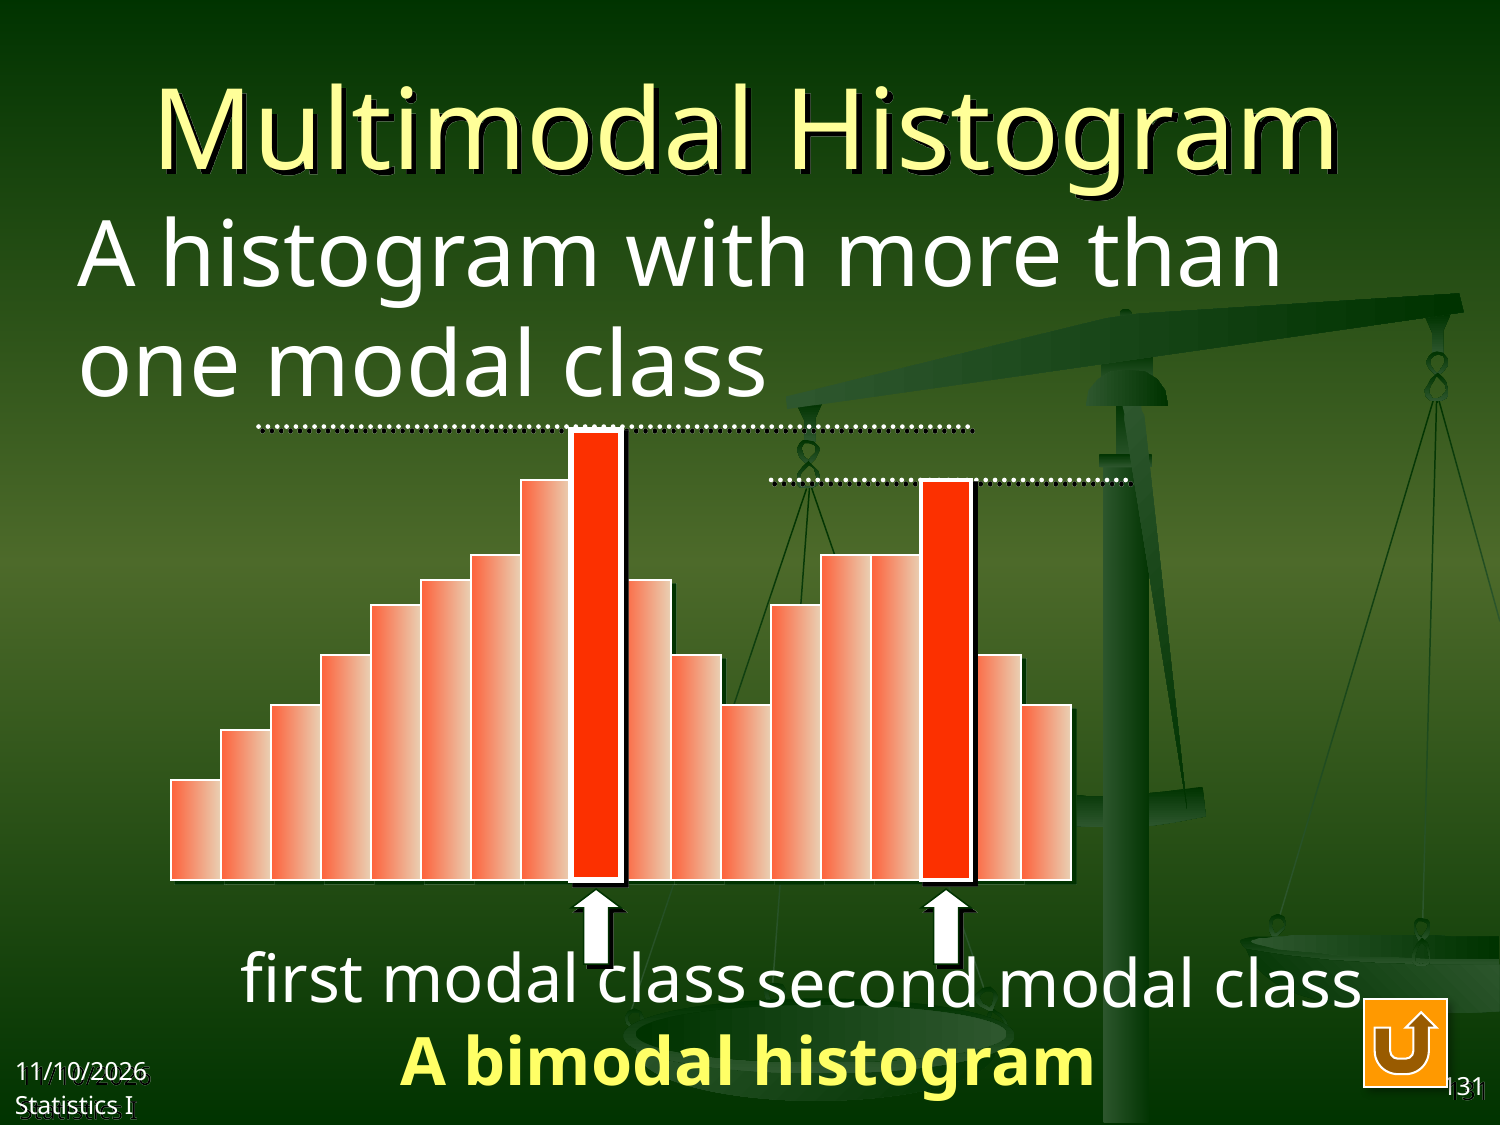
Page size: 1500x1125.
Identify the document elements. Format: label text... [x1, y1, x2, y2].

text_box [521, 479, 571, 880]
title Multimodal Histogram [64, 42, 1429, 187]
text_box [721, 704, 771, 880]
text_box [921, 889, 972, 965]
text_box [921, 479, 972, 880]
slide_number 131 [1149, 1049, 1500, 1125]
text_box [171, 779, 221, 880]
text_box [221, 729, 271, 880]
text_box first modal class [225, 928, 763, 1024]
text_box [371, 604, 421, 880]
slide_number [0, 1049, 351, 1125]
text_box [1364, 999, 1447, 1087]
text_box [976, 654, 1022, 880]
text_box [671, 654, 722, 880]
text_box [271, 704, 321, 880]
text_box [571, 889, 622, 965]
text_box [1021, 704, 1072, 880]
text_box [821, 554, 871, 880]
text_box [626, 579, 672, 880]
text_box second modal class [741, 933, 1380, 1029]
text_box [771, 604, 821, 880]
text_box [471, 554, 521, 880]
text_box [571, 429, 622, 880]
text_box [321, 654, 371, 880]
text_box [421, 579, 471, 880]
text_box [871, 554, 921, 880]
text_box A histogram with more than one modal class [62, 187, 1471, 463]
text_box A bimodal histogram [385, 1024, 1113, 1107]
